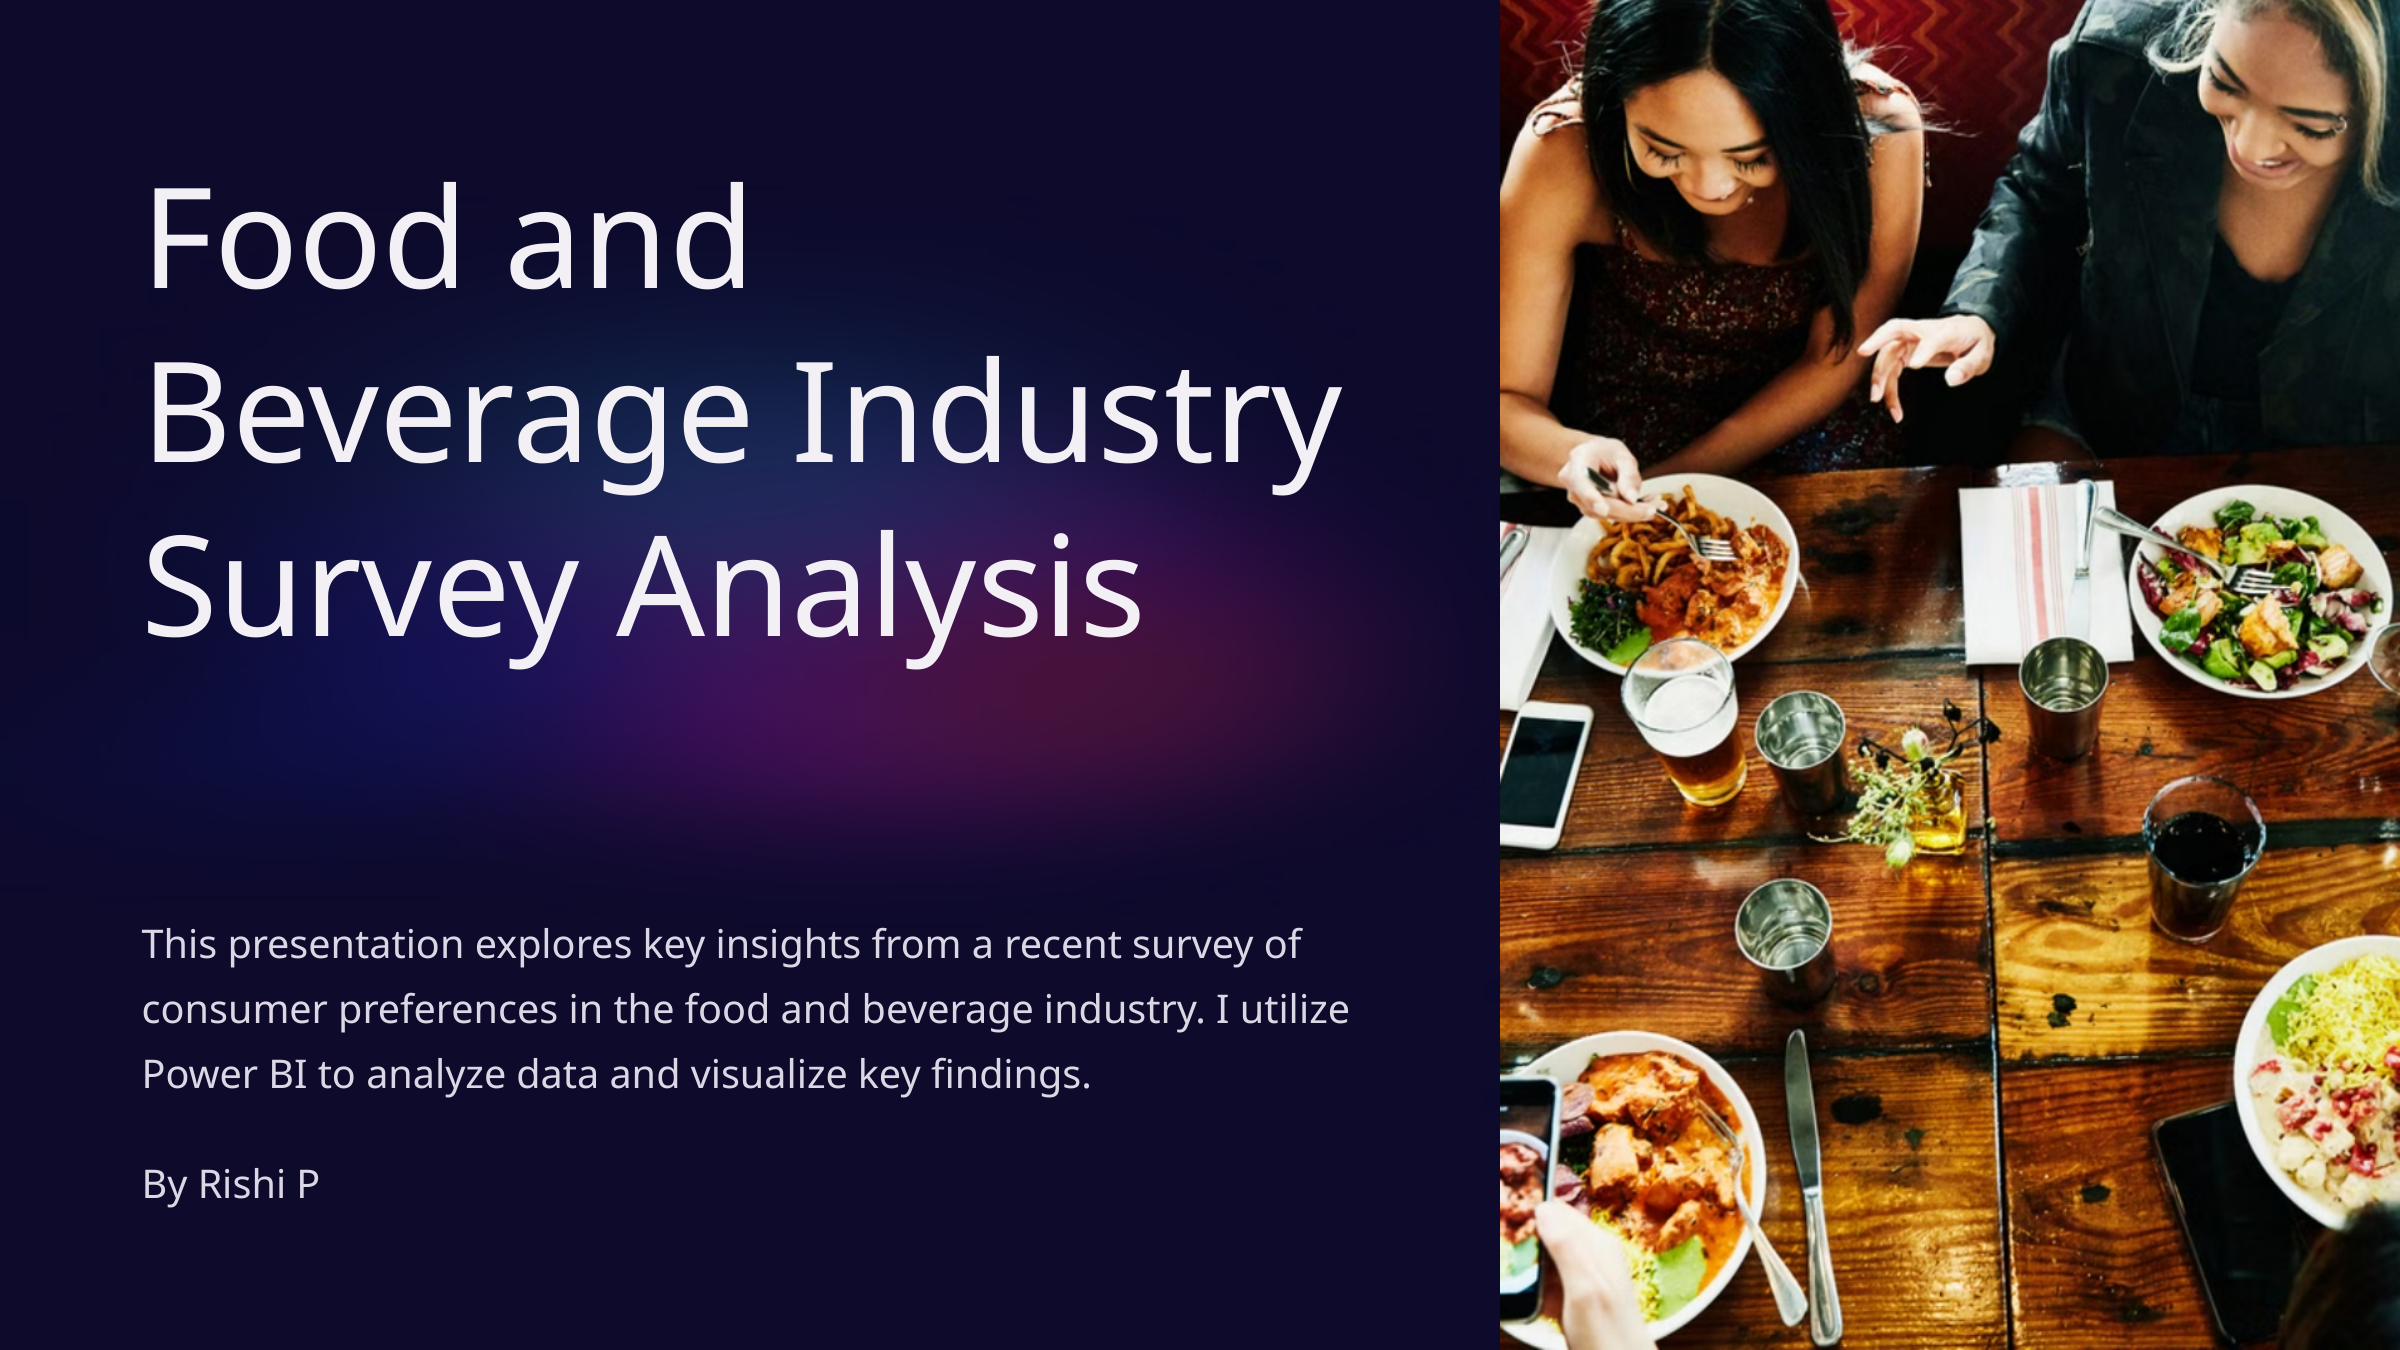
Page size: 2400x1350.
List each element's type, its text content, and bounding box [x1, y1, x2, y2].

picture [1499, 0, 2400, 1350]
text_box By Rishi P [141, 1142, 1359, 1207]
text_box Food and Beverage Industry Survey Analysis [141, 142, 1359, 842]
text_box This presentation explores key insights from a recent survey of consumer preferences in the food and beverage industry. I utilize Power BI to analyze data and visualize key findings. [141, 902, 1359, 1097]
